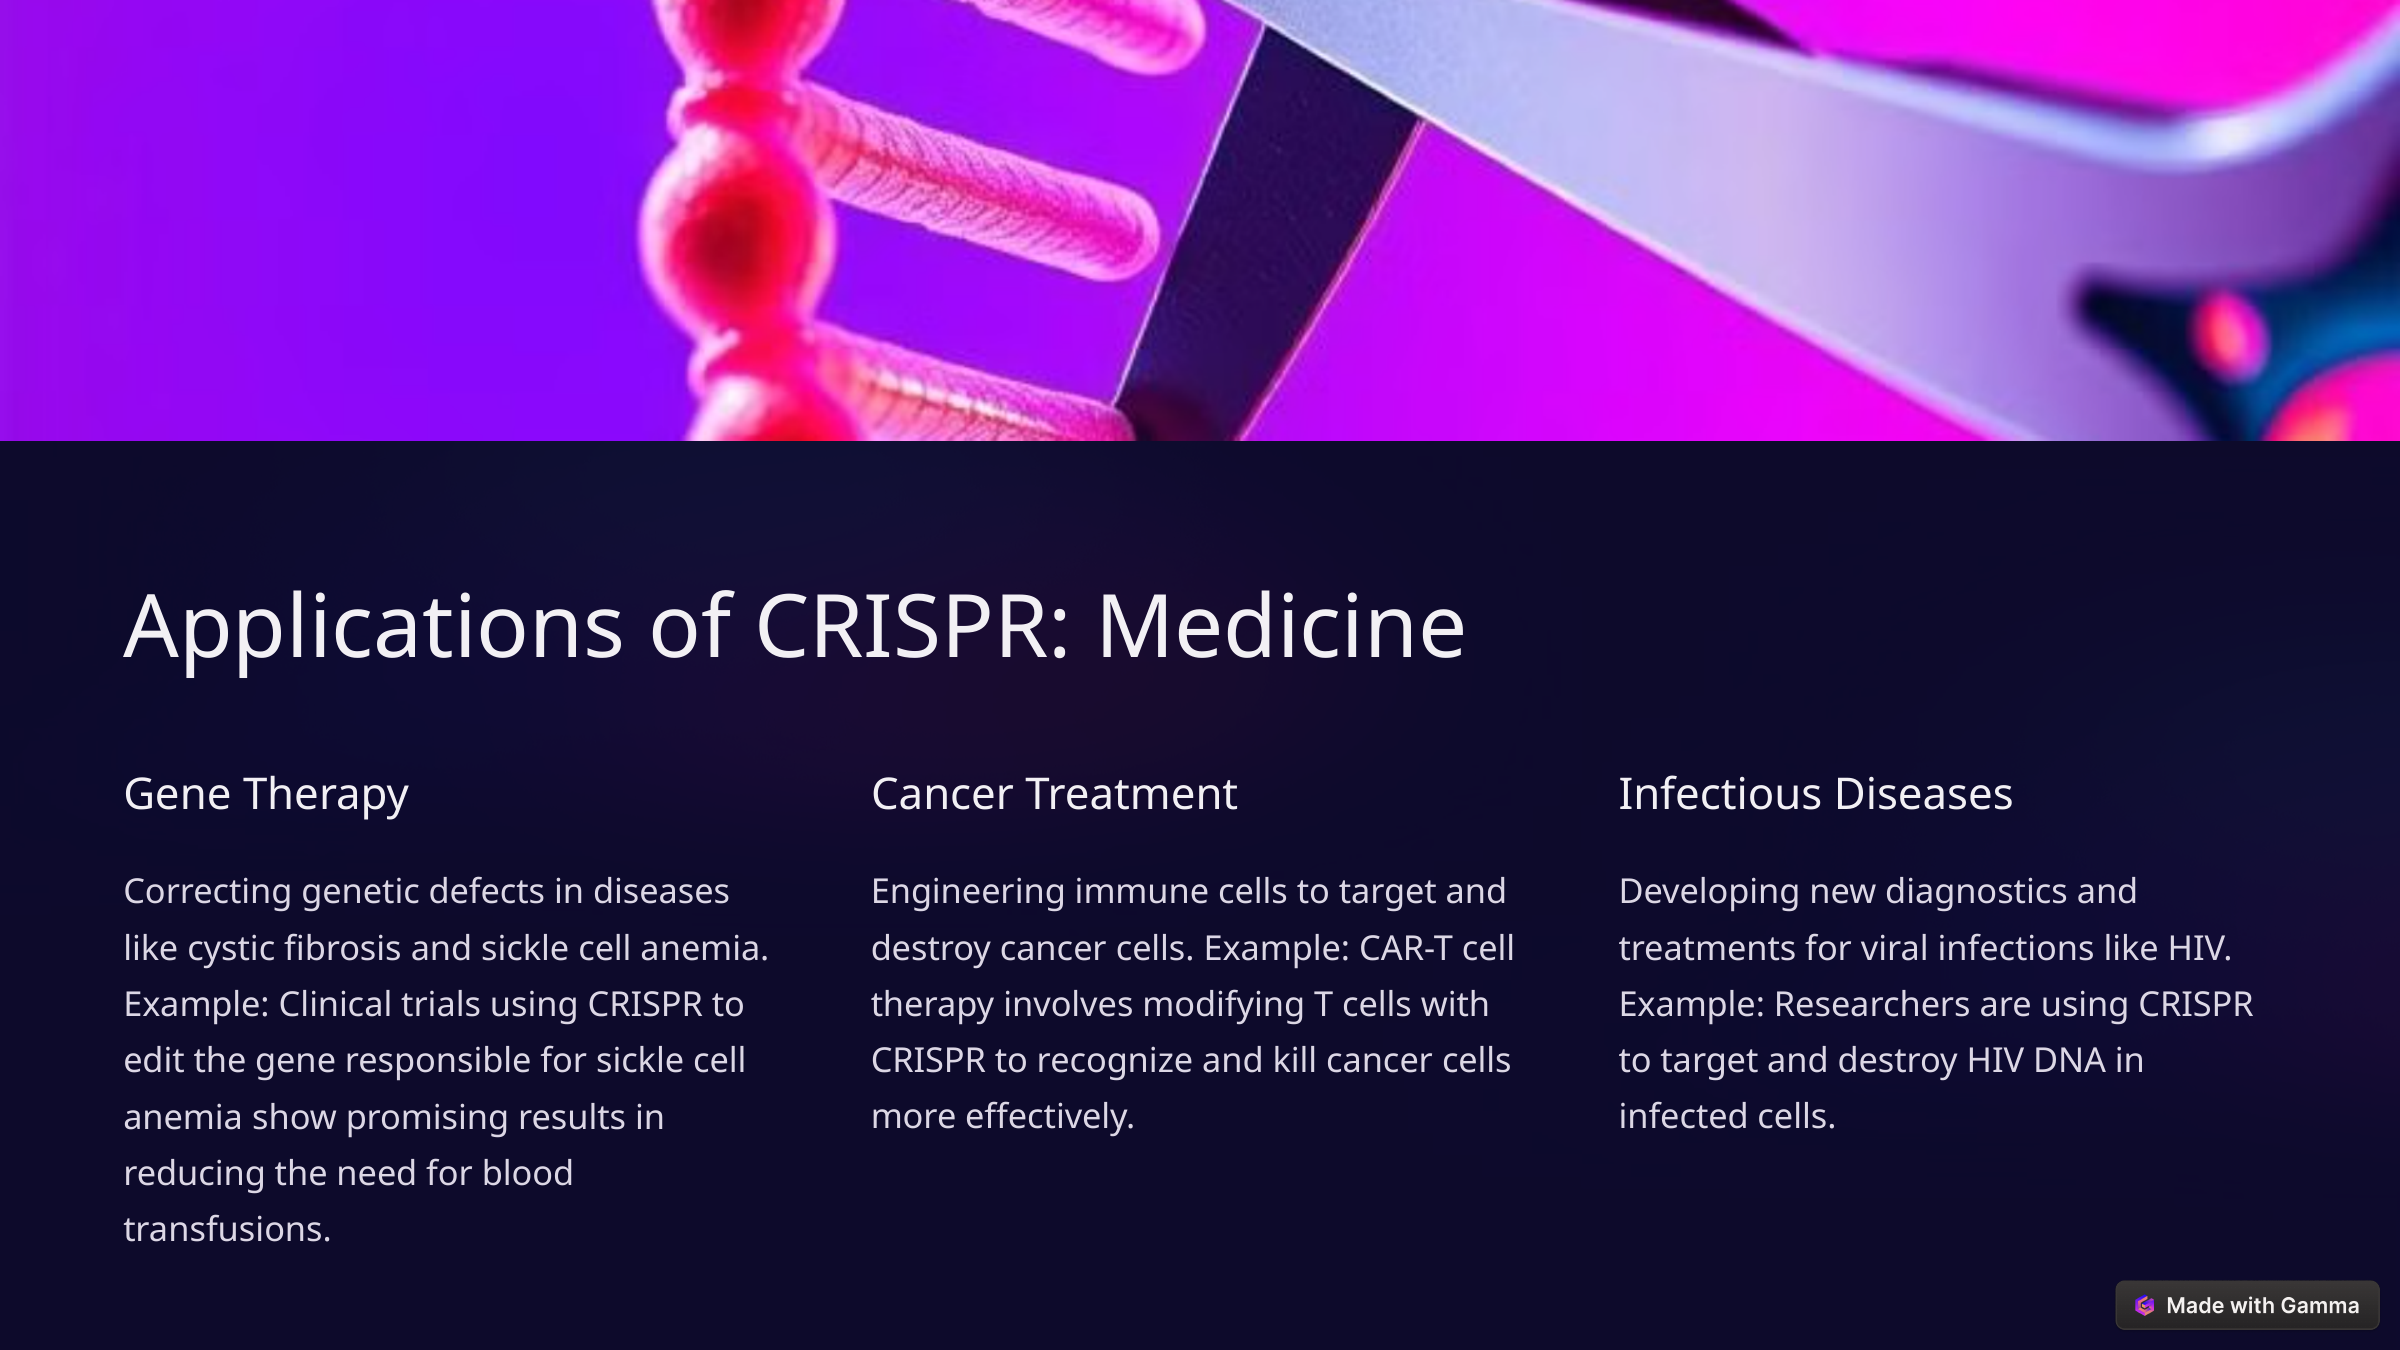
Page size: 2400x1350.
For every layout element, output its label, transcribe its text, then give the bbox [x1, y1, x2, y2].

text_box Infectious Diseases [1618, 764, 2060, 820]
picture [0, 0, 2400, 441]
text_box Correcting genetic defects in diseases like cystic fibrosis and sickle cell anemia. Example: Clinical trials using CRISPR to edit the gene responsible for sickle cell anemia show promising results in reducing the need for blood transfusions. [123, 854, 784, 1193]
text_box Cancer Treatment [870, 764, 1312, 820]
picture [2106, 1271, 2389, 1339]
text_box Engineering immune cells to target and destroy cancer cells. Example: CAR-T cell therapy involves modifying T cells with CRISPR to recognize and kill cancer cells more effectively. [870, 854, 1532, 1137]
text_box Gene Therapy [123, 764, 564, 820]
text_box Applications of CRISPR: Medicine [123, 565, 1585, 677]
text_box Developing new diagnostics and treatments for viral infections like HIV. Example: Researchers are using CRISPR to target and destroy HIV DNA in infected cells. [1618, 854, 2279, 1137]
